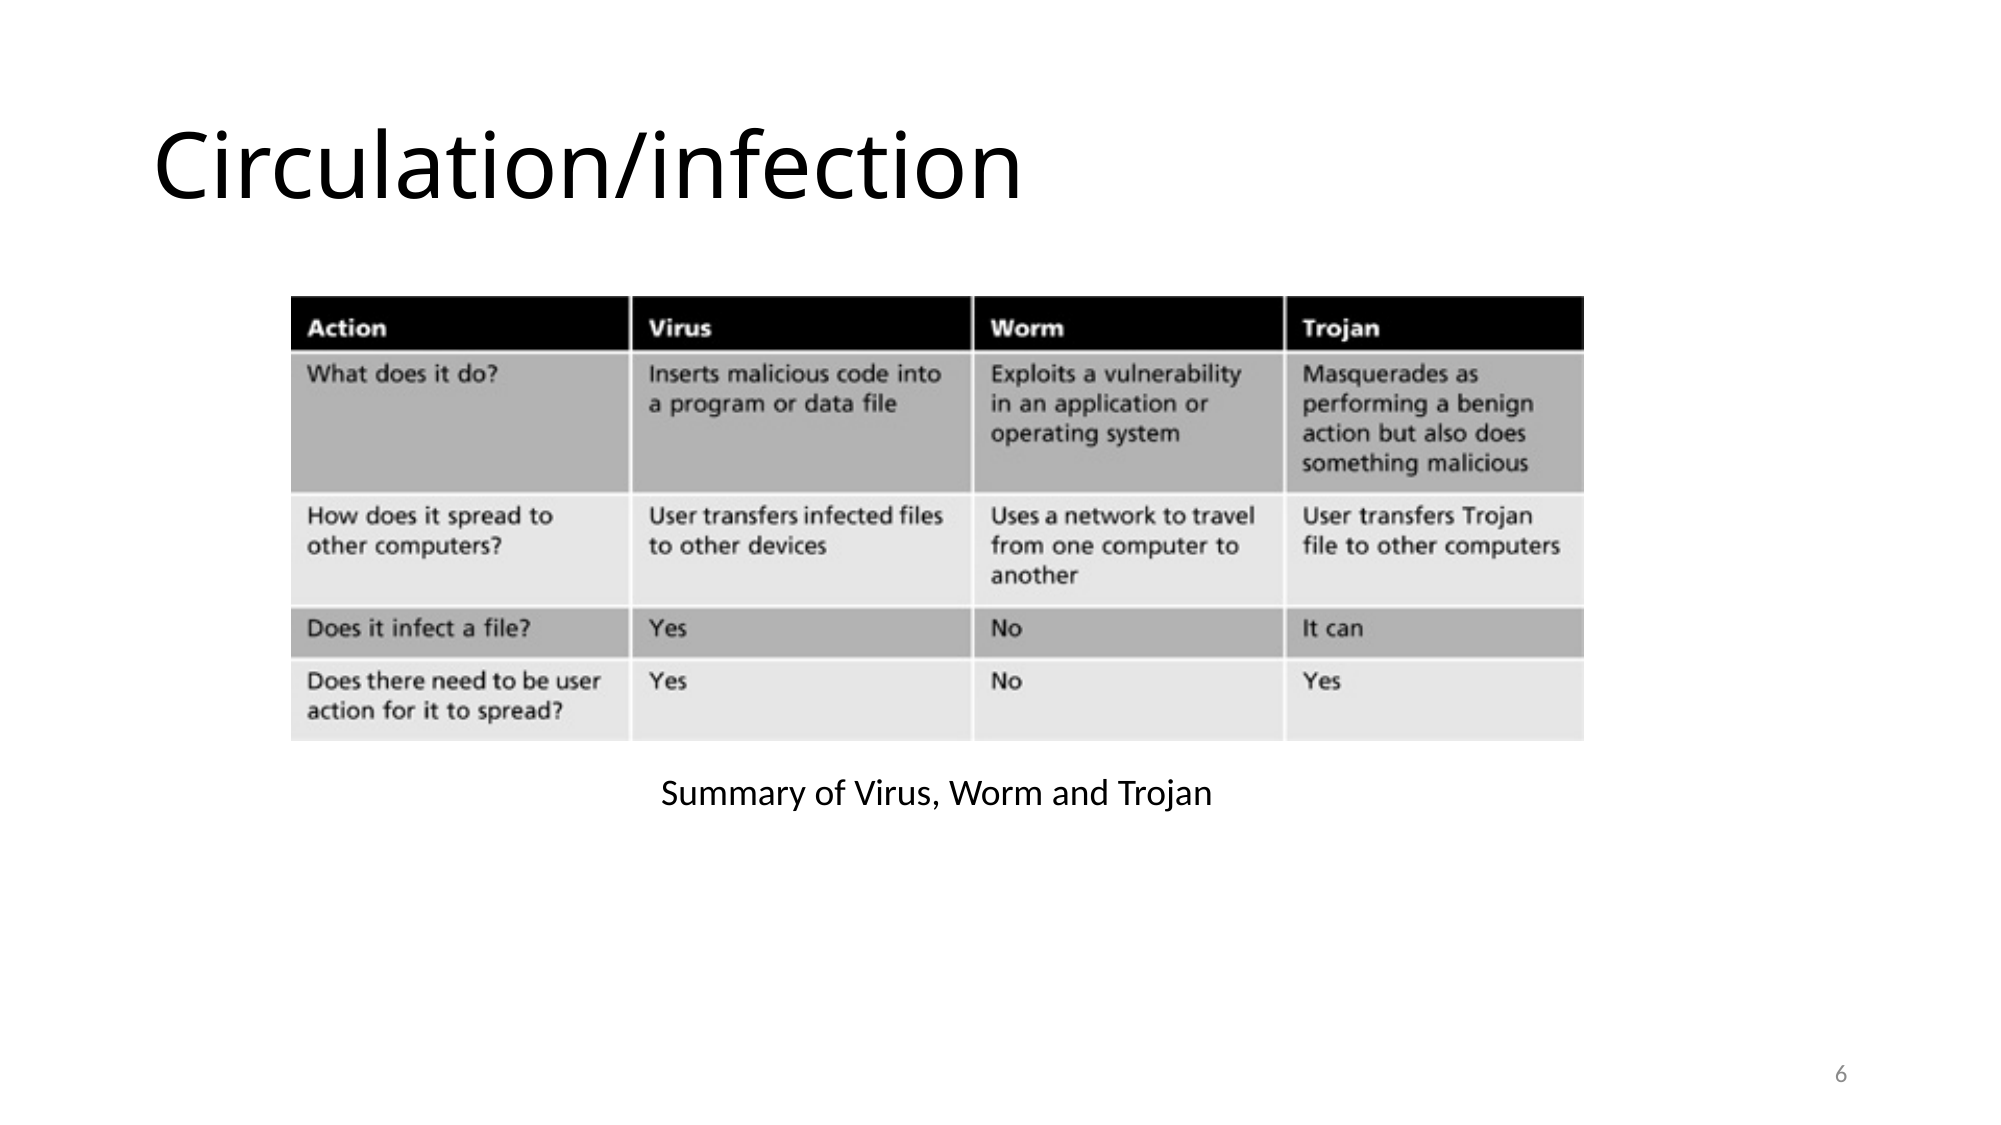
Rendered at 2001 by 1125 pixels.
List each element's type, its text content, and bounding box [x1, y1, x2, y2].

picture [291, 296, 1584, 741]
title Circulation/infection [137, 59, 1863, 278]
slide_number 6 [1412, 1042, 1863, 1103]
text_box Summary of Virus, Worm and Trojan [646, 760, 1229, 820]
